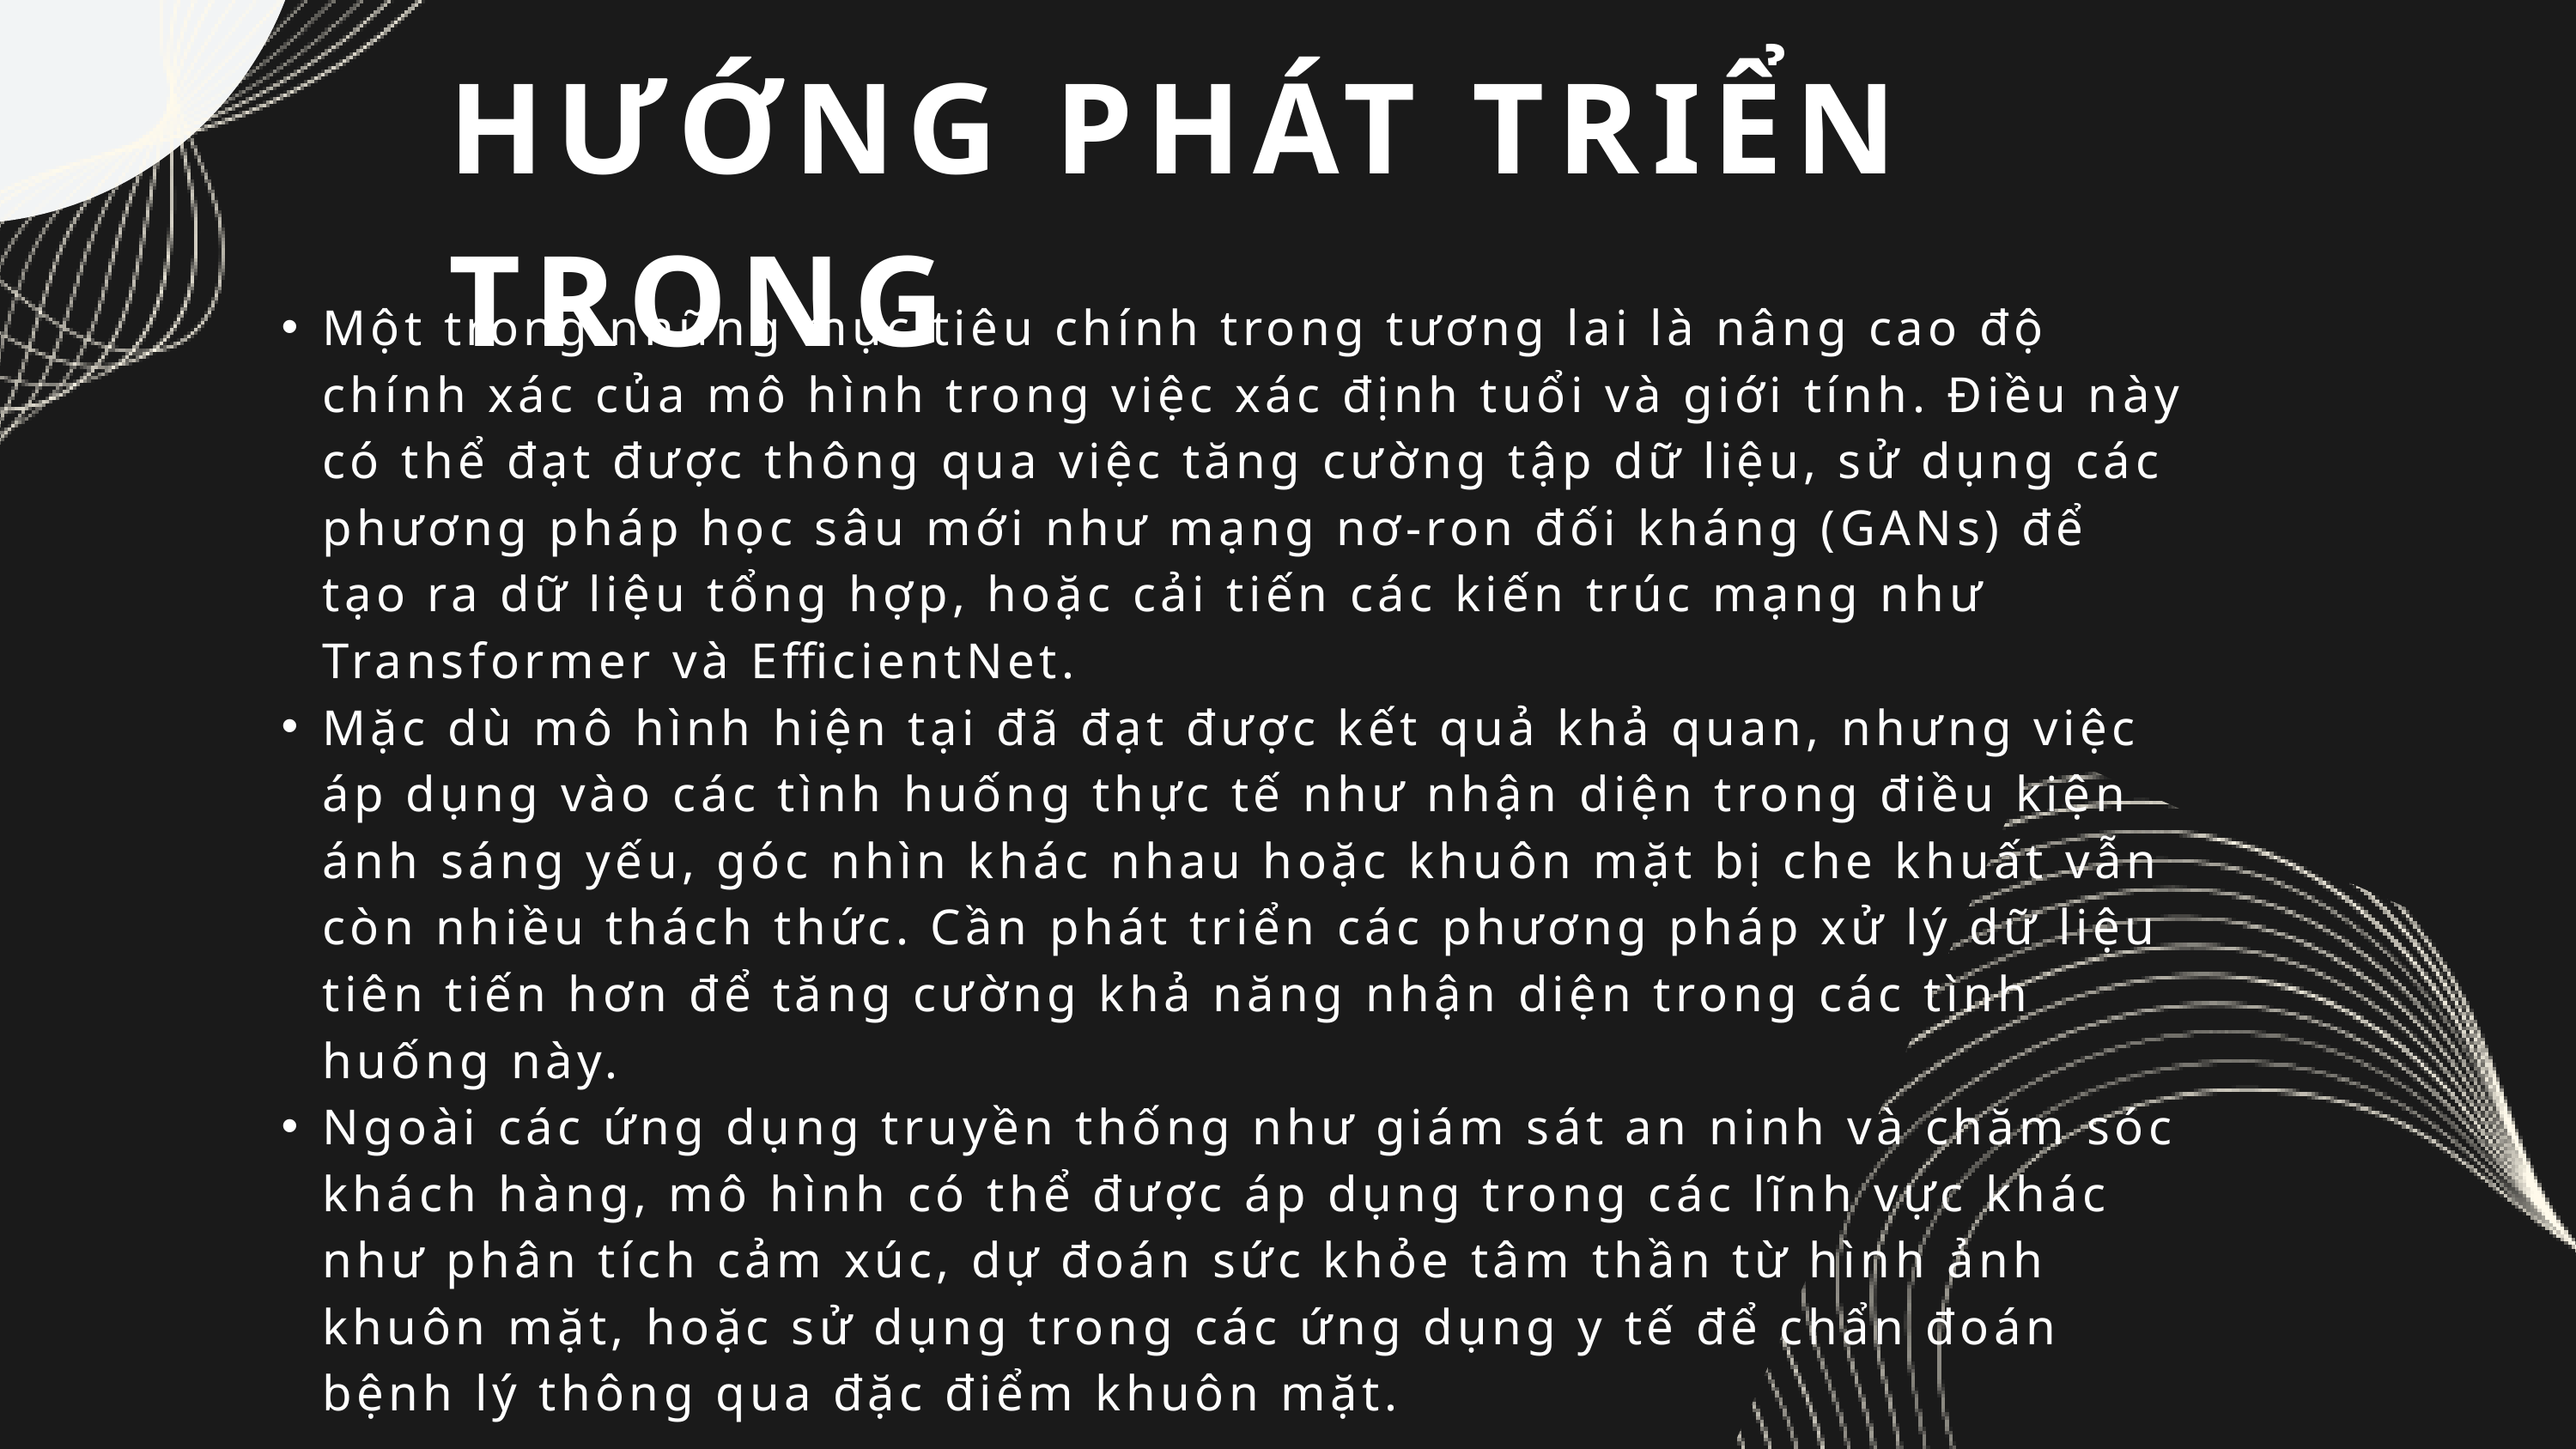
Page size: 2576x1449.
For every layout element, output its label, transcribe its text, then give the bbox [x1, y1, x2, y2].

text_box [0, 0, 577, 780]
text_box HƯỚNG PHÁT TRIỂN TRONG [448, 26, 2153, 288]
text_box Một trong những mục tiêu chính trong tương lai là nâng cao độ chính xác của mô hình trong việc xác định tuổi và giới tính. Điều này có thể đạt được thông qua việc tăng cường tập dữ liệu, sử dụng các phương pháp học sâu mới như mạng nơ-ron đối kháng (GANs) để tạo ra dữ liệu tổng hợp, hoặc cải tiến các kiến trúc mạng như Transformer và EfficientNet. Mặc dù mô hình hiện tại đã đạt được kết quả khả quan, nhưng việc áp dụng vào các tình huống thực tế như nhận diện trong điều kiện ánh sáng yếu, góc nhìn khác nhau hoặc khuôn mặt bị che khuất vẫn còn nhiều thách thức. Cần phát triển các phương pháp xử lý dữ liệu tiên tiến hơn để tăng cường khả năng nhận diện trong các tình huống này. Ngoài các ứng dụng truyền thống như giám sát an ninh và chăm sóc khách hàng, mô hình có thể được áp dụng trong các lĩnh vực khác như phân tích cảm xúc, dự đoán sức khỏe tâm thần từ hình ảnh khuôn mặt, hoặc sử dụng trong các ứng dụng y tế để chẩn đoán bệnh lý thông qua đặc điểm khuôn mặt. [240, 288, 2190, 1449]
text_box [2190, 813, 2576, 1449]
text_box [0, 0, 309, 225]
